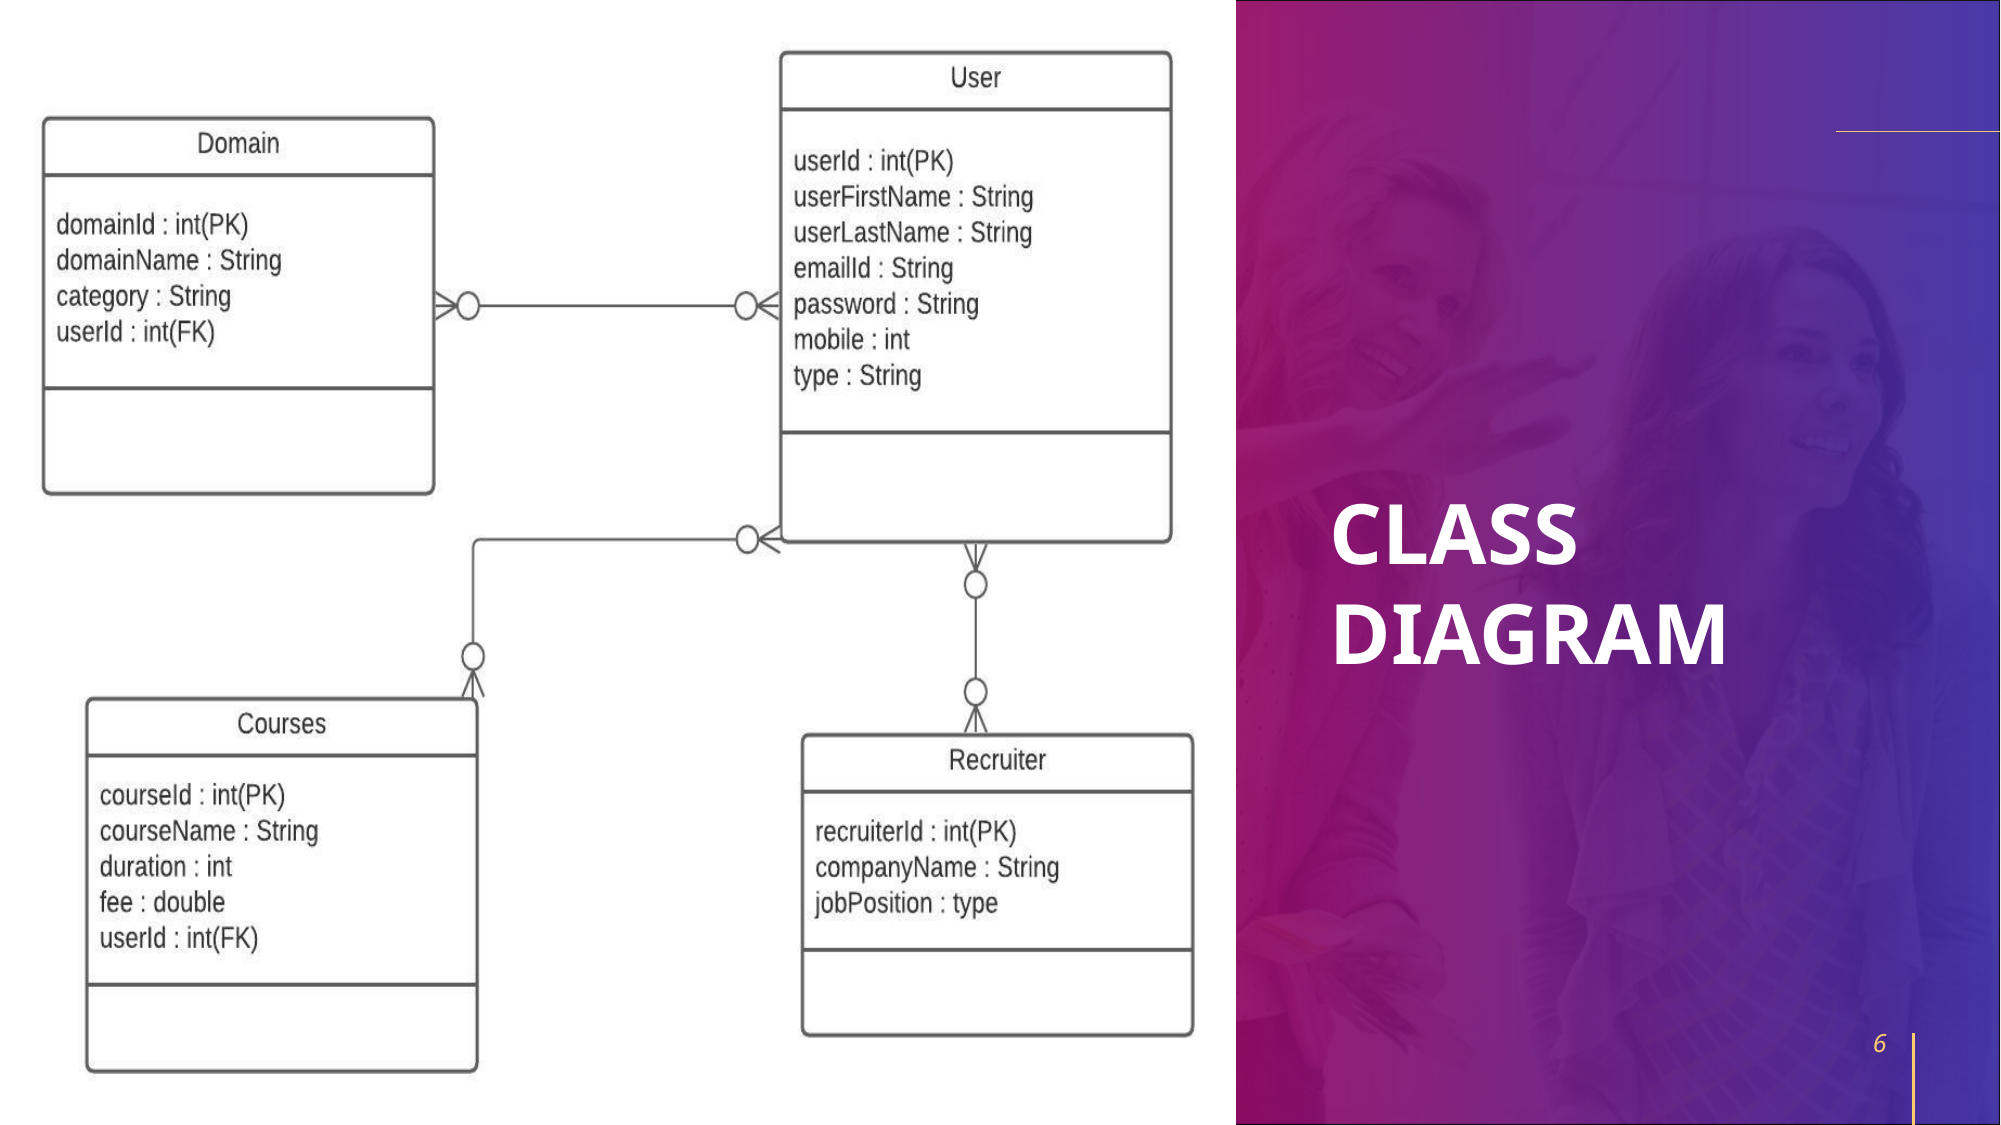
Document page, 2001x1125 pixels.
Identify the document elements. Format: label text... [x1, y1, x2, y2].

slide_number 6 [1451, 1015, 1902, 1075]
list CLASS DIAGRAM [1315, 473, 1936, 563]
picture [0, 0, 1236, 1125]
